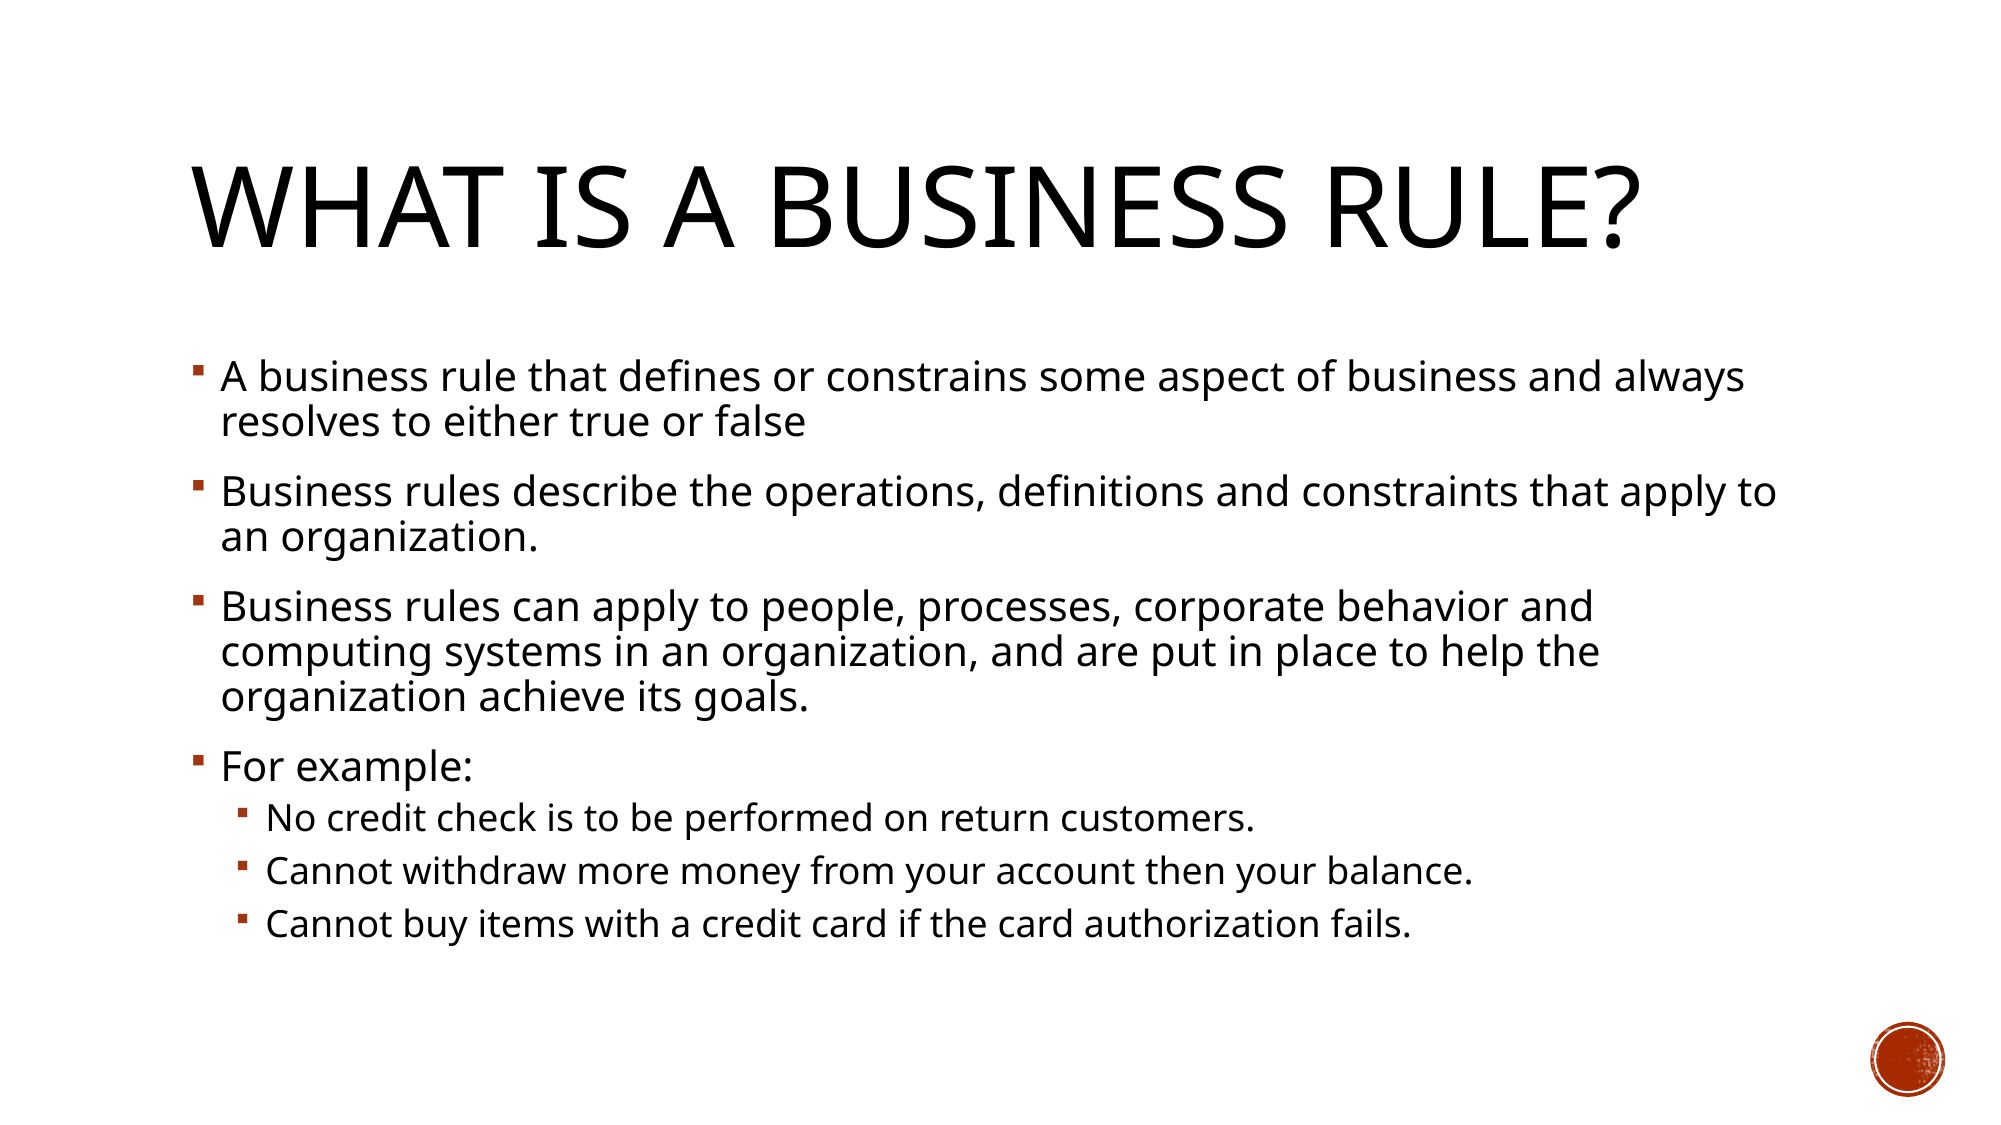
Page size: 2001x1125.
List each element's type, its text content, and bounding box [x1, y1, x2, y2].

list A business rule that defines or constrains some aspect of business and always resolves to either true or false Business rules describe the operations, definitions and constraints that apply to an organization. Business rules can apply to people, processes, corporate behavior and computing systems in an organization, and are put in place to help the organization achieve its goals. For example: No credit check is to be performed on return customers. Cannot withdraw more money from your account then your balance. Cannot buy items with a credit card if the card authorization fails. [175, 348, 1826, 1013]
title What is a business rule? [175, 79, 1826, 344]
